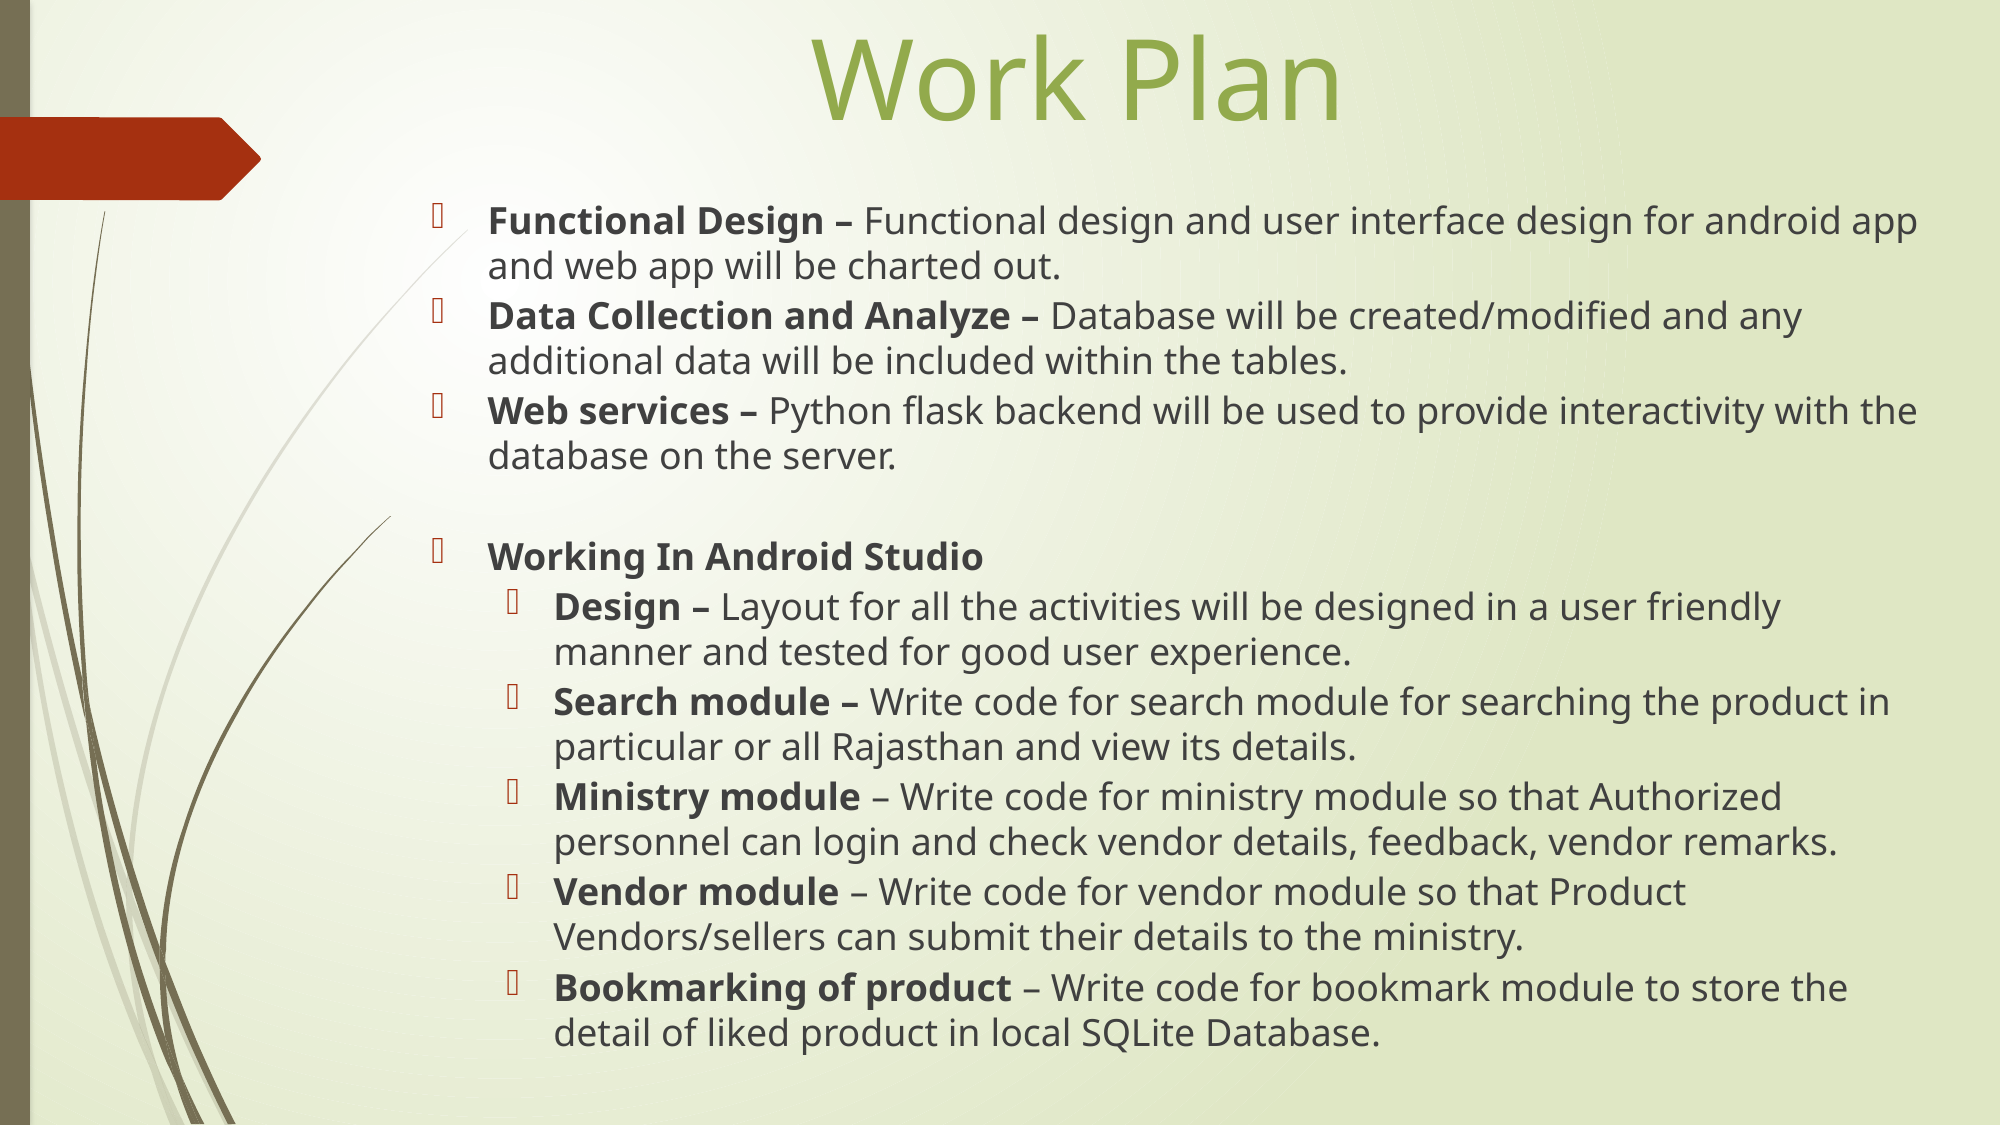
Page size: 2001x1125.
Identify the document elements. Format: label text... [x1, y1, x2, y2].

text_box Work Plan [795, 0, 1362, 150]
list Functional Design – Functional design and user interface design for android app and web app will be charted out. Data Collection and Analyze – Database will be created/modified and any additional data will be included within the tables. Web services – Python flask backend will be used to provide interactivity with the database on the server. Working In Android Studio Design – Layout for all the activities will be designed in a user friendly manner and tested for good user experience. Search module – Write code for search module for searching the product in particular or all Rajasthan and view its details. Ministry module – Write code for ministry module so that Authorized personnel can login and check vendor details, feedback, vendor remarks. Vendor module – Write code for vendor module so that Product Vendors/sellers can submit their details to the ministry. Bookmarking of product – Write code for bookmark module to store the detail of liked product in local SQLite Database. [416, 189, 1946, 1125]
